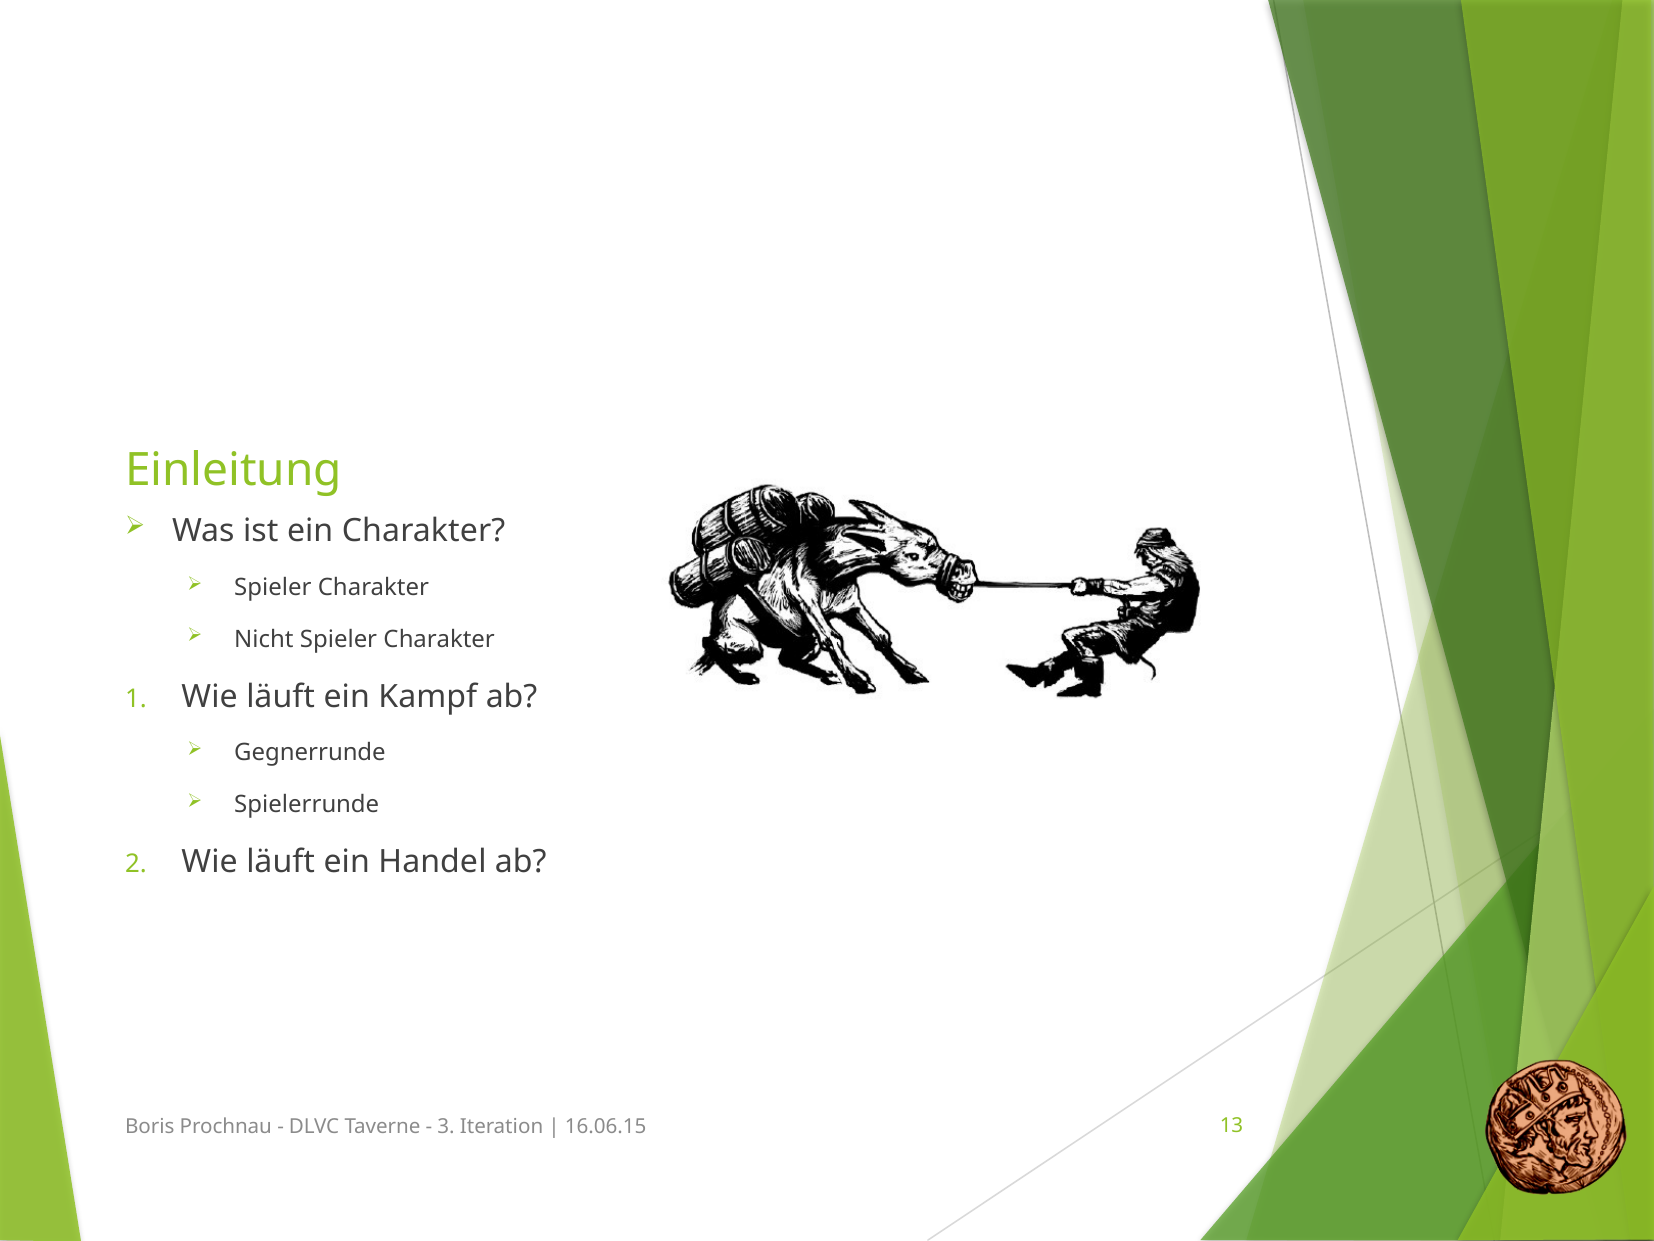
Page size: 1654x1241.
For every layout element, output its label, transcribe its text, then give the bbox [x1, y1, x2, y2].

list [645, 453, 1259, 733]
list Was ist ein Charakter? Spieler Charakter Nicht Spieler Charakter Wie läuft ein Kampf ab? Gegnerrunde Spielerrunde Wie läuft ein Handel ab? [110, 502, 615, 970]
picture [1483, 1054, 1631, 1197]
slide_number 13 [1165, 1092, 1259, 1159]
footer Boris Prochnau - DLVC Taverne - 3. Iteration | 16.06.15 [110, 1092, 947, 1159]
title Einleitung [110, 271, 615, 502]
